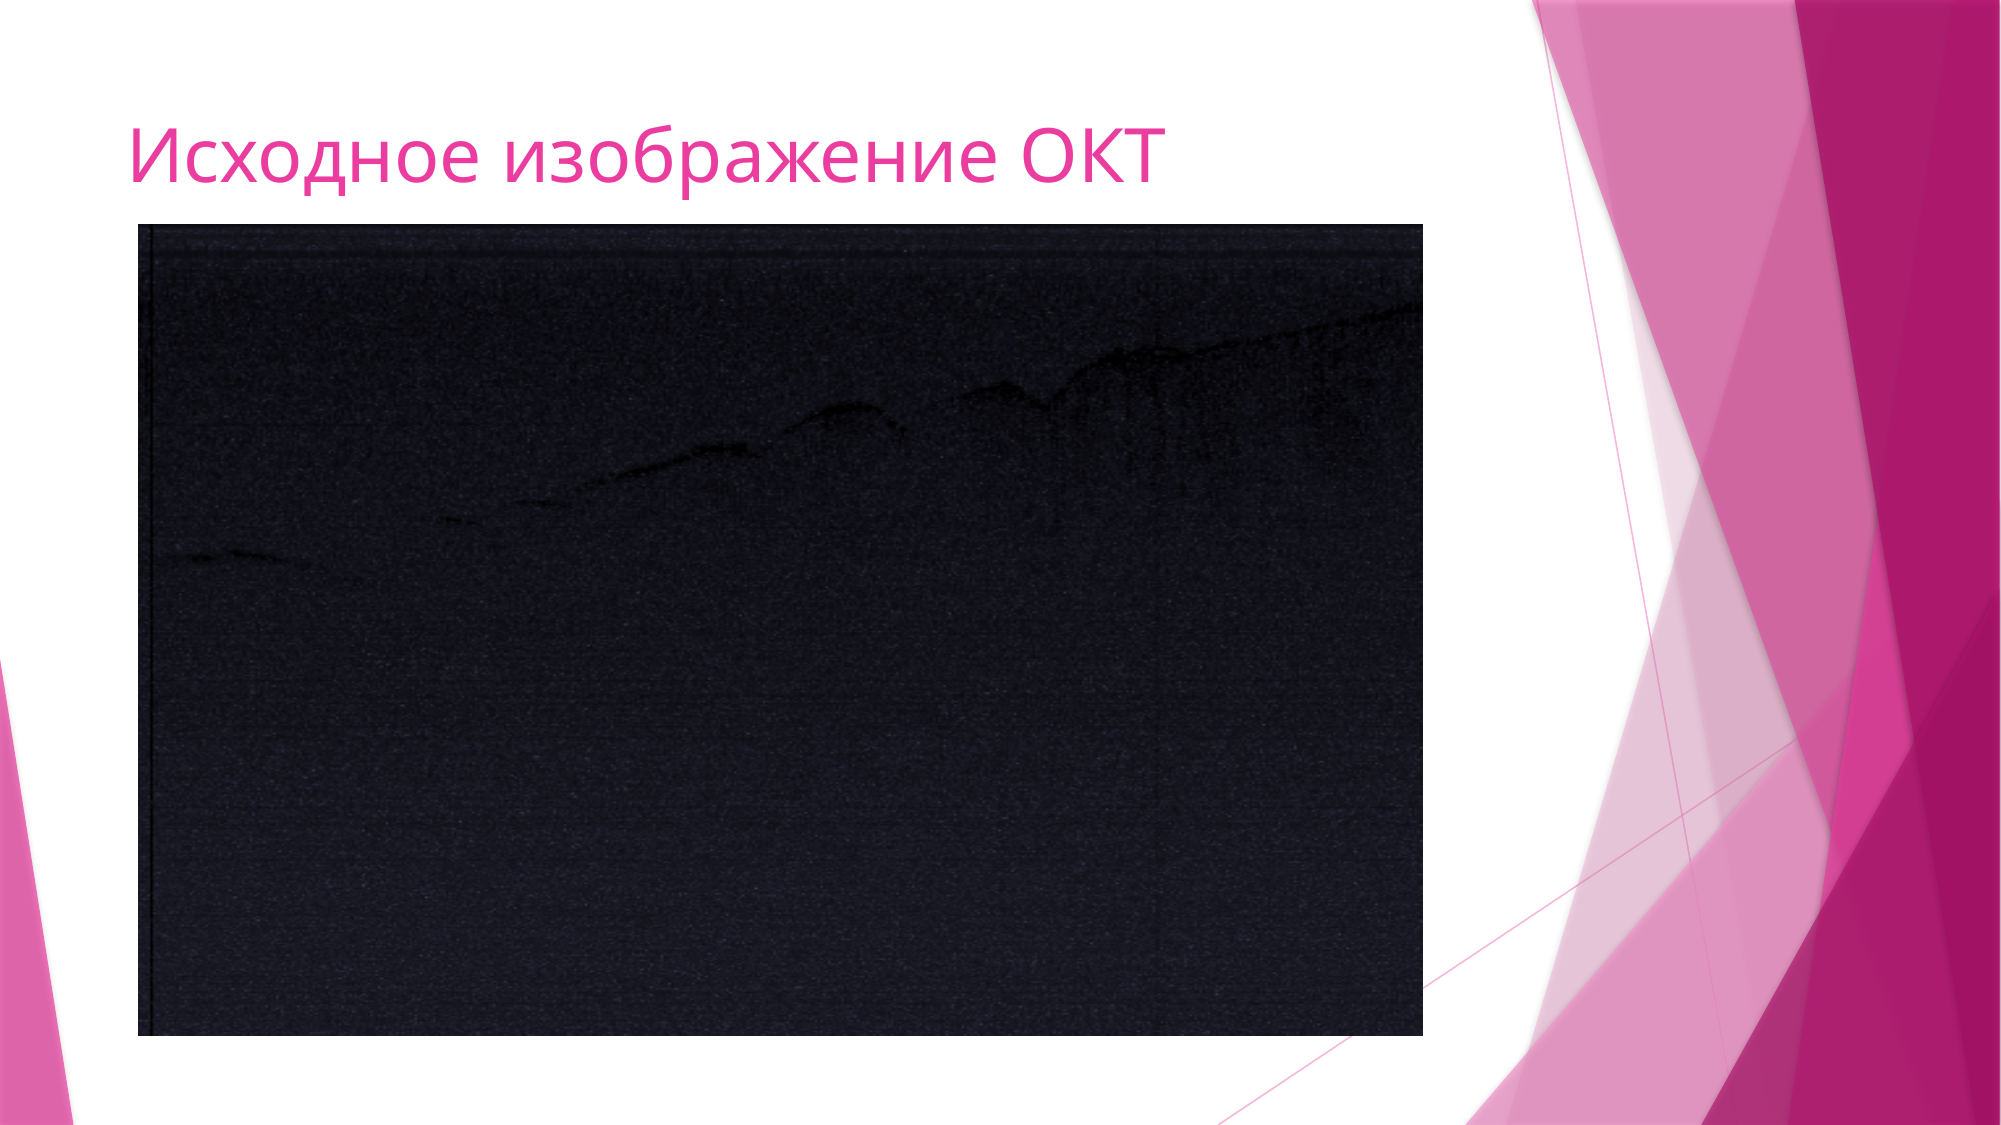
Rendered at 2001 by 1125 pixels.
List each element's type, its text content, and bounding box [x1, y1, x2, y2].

picture [137, 224, 1423, 1037]
title Исходное изображение ОКТ [111, 99, 1522, 317]
